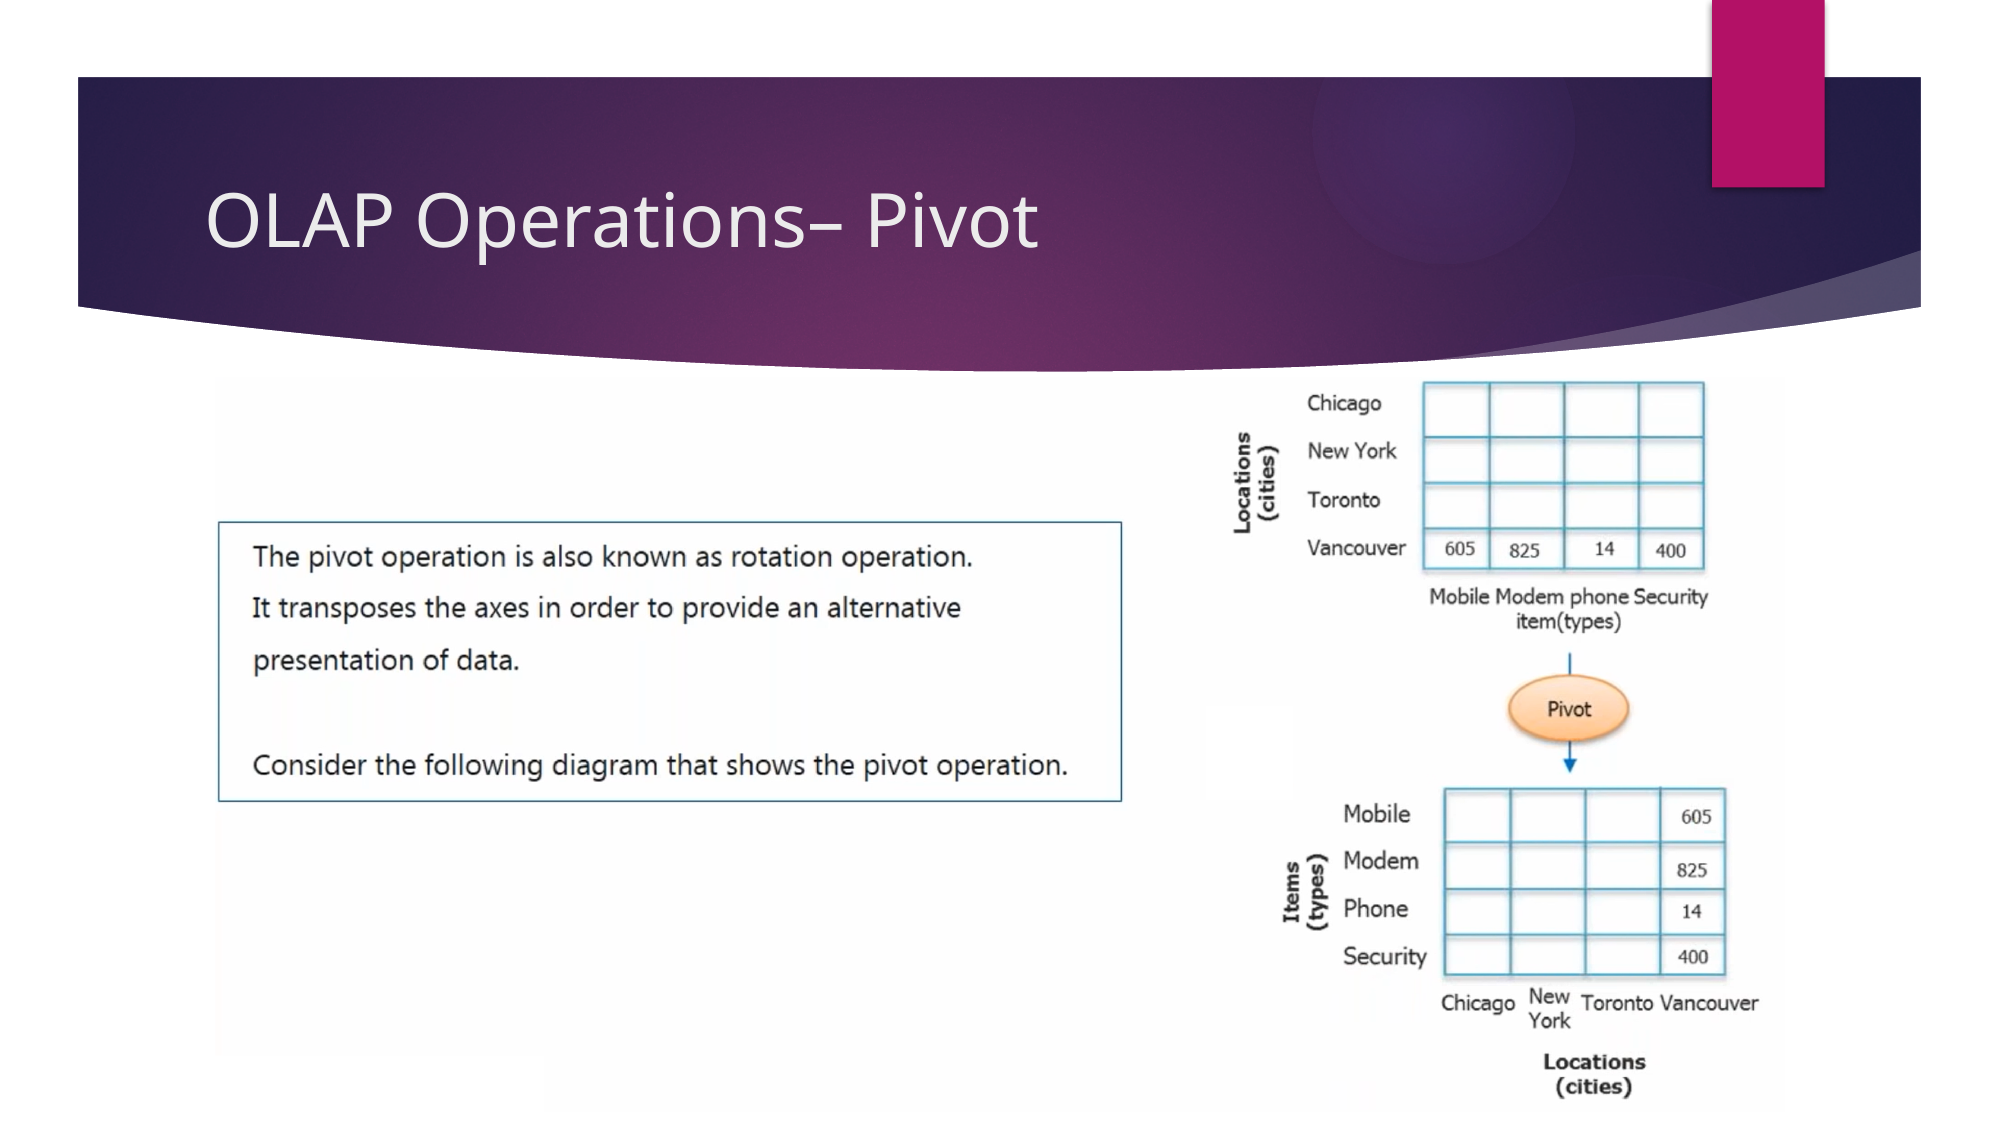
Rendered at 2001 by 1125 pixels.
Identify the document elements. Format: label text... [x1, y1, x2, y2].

title OLAP Operations– Pivot [189, 159, 1627, 276]
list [215, 376, 1785, 1113]
